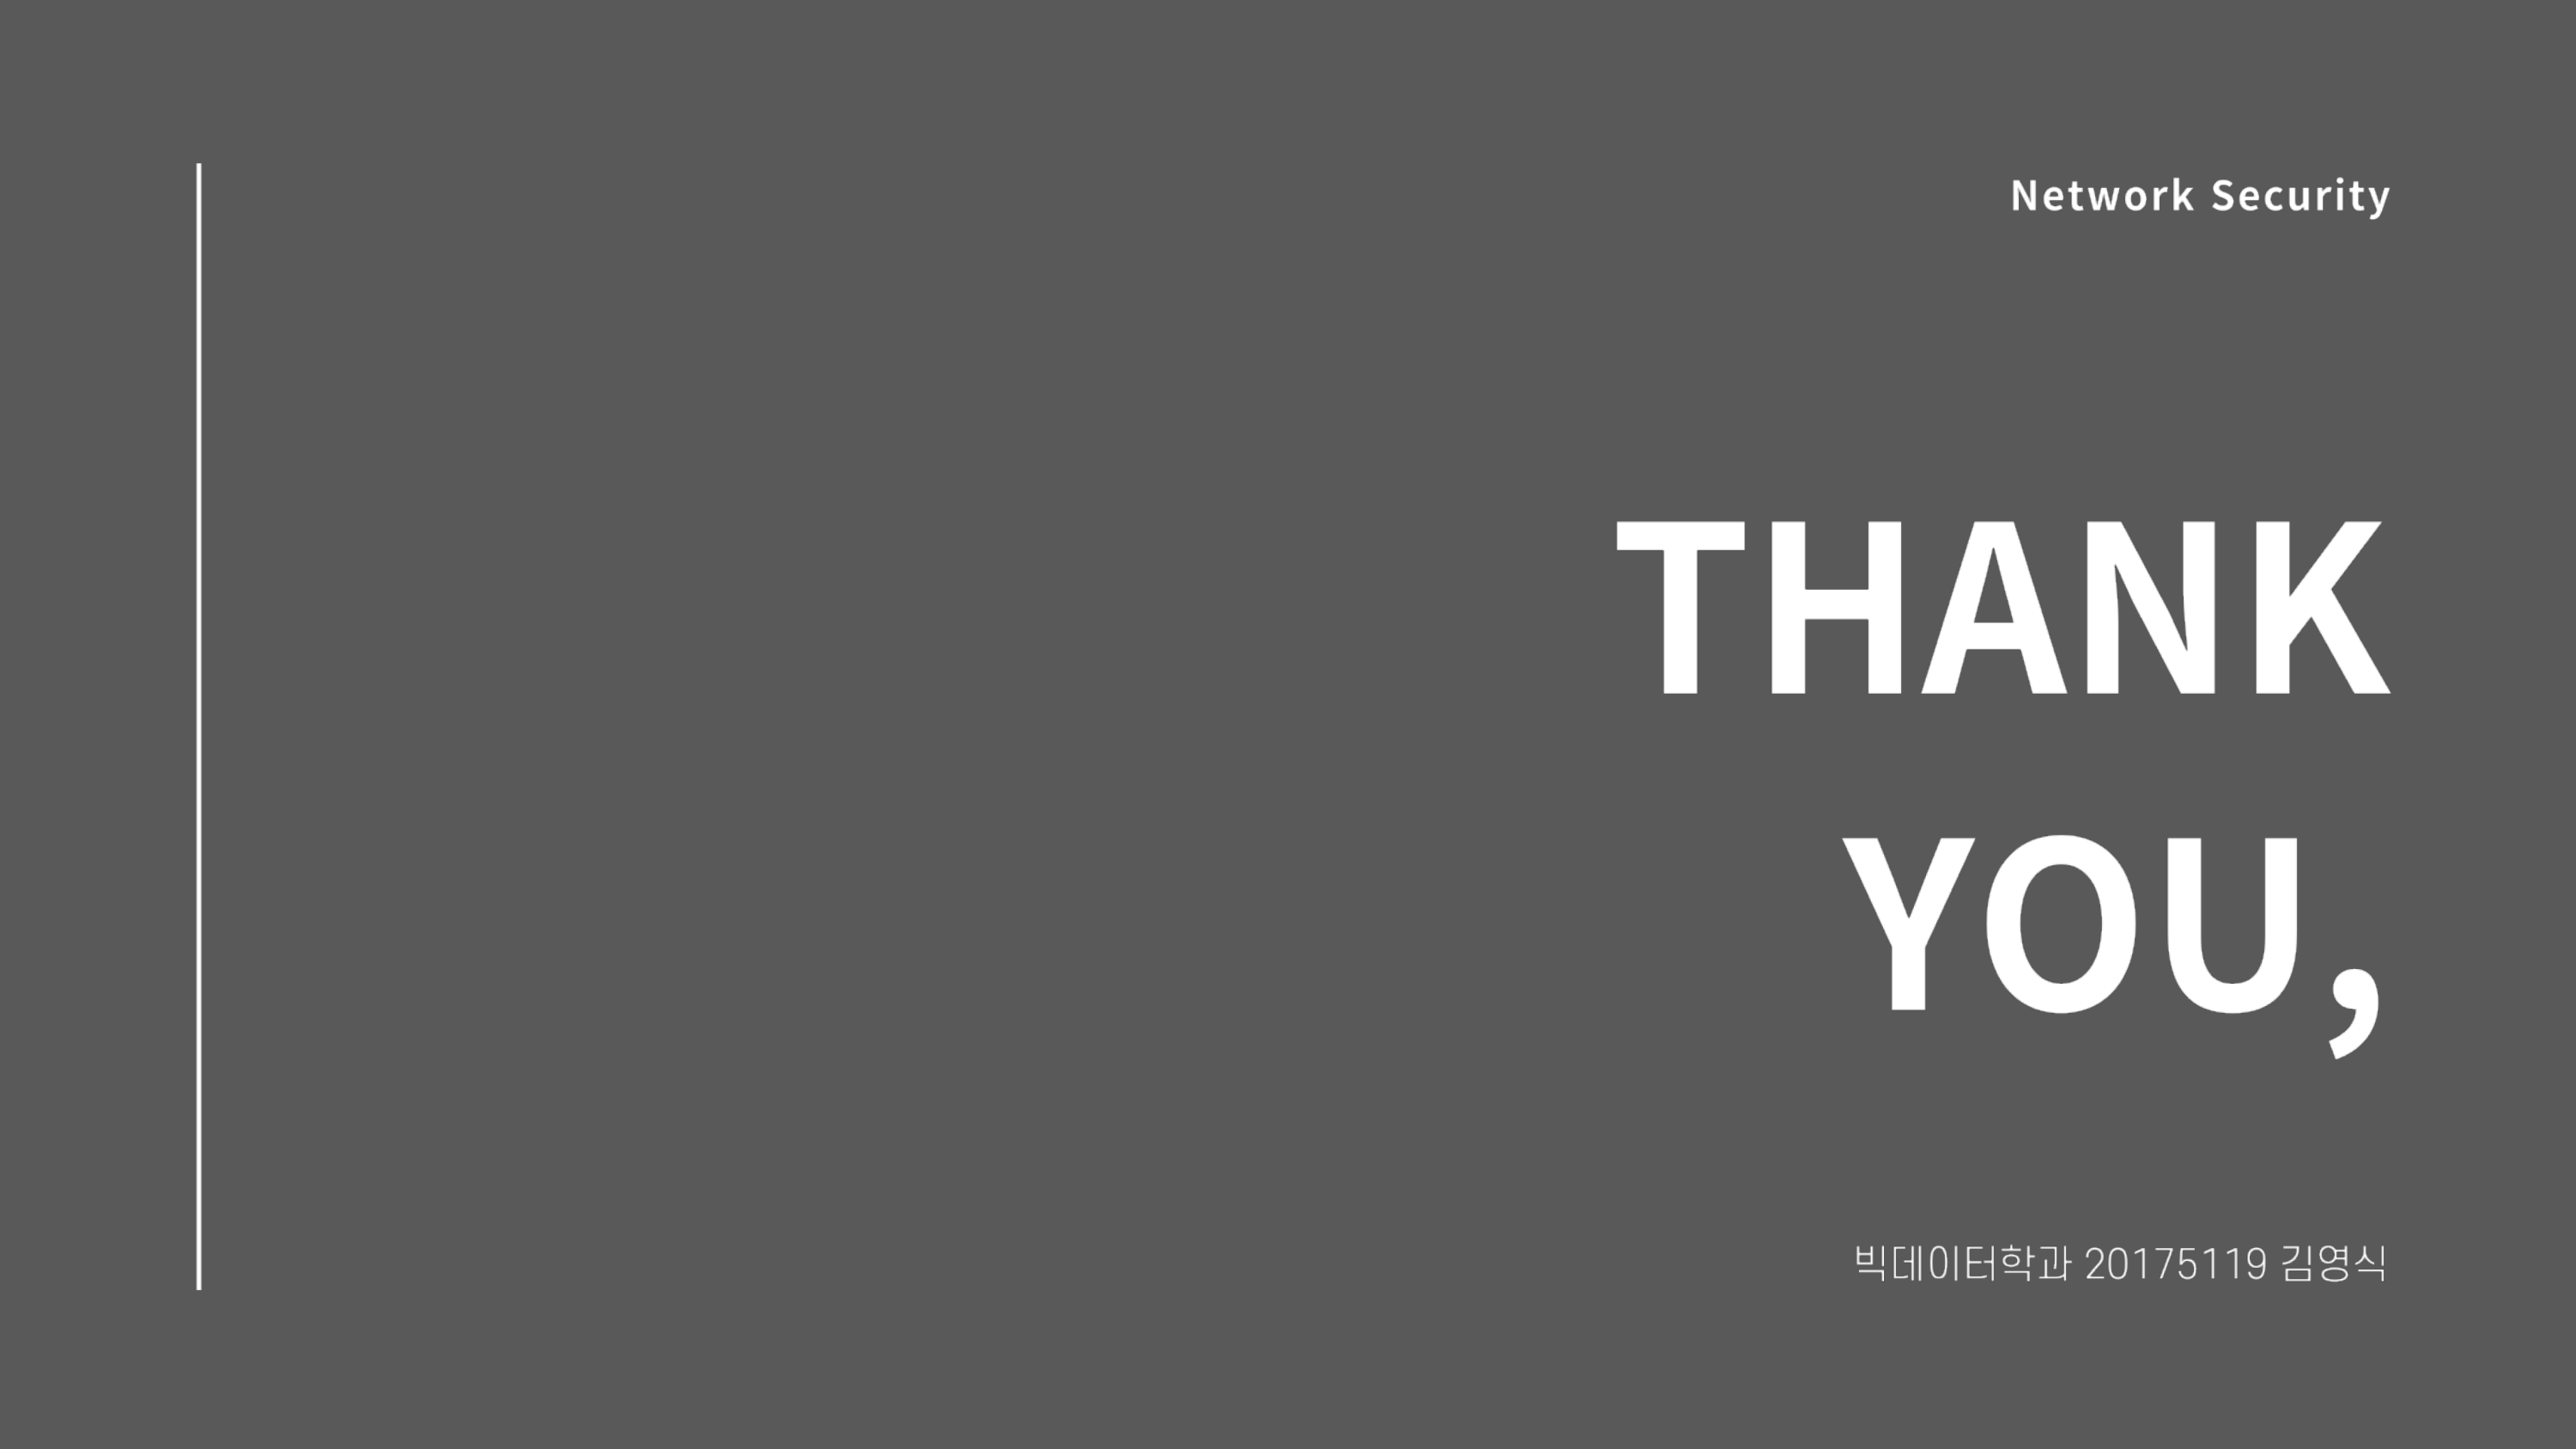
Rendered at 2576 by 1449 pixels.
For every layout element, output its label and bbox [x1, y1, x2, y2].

picture [1516, 1229, 2405, 1310]
picture [1687, 156, 2412, 246]
picture [963, 390, 2494, 1177]
text_box [0, 717, 762, 737]
picture [190, 164, 208, 717]
picture [190, 737, 208, 1289]
